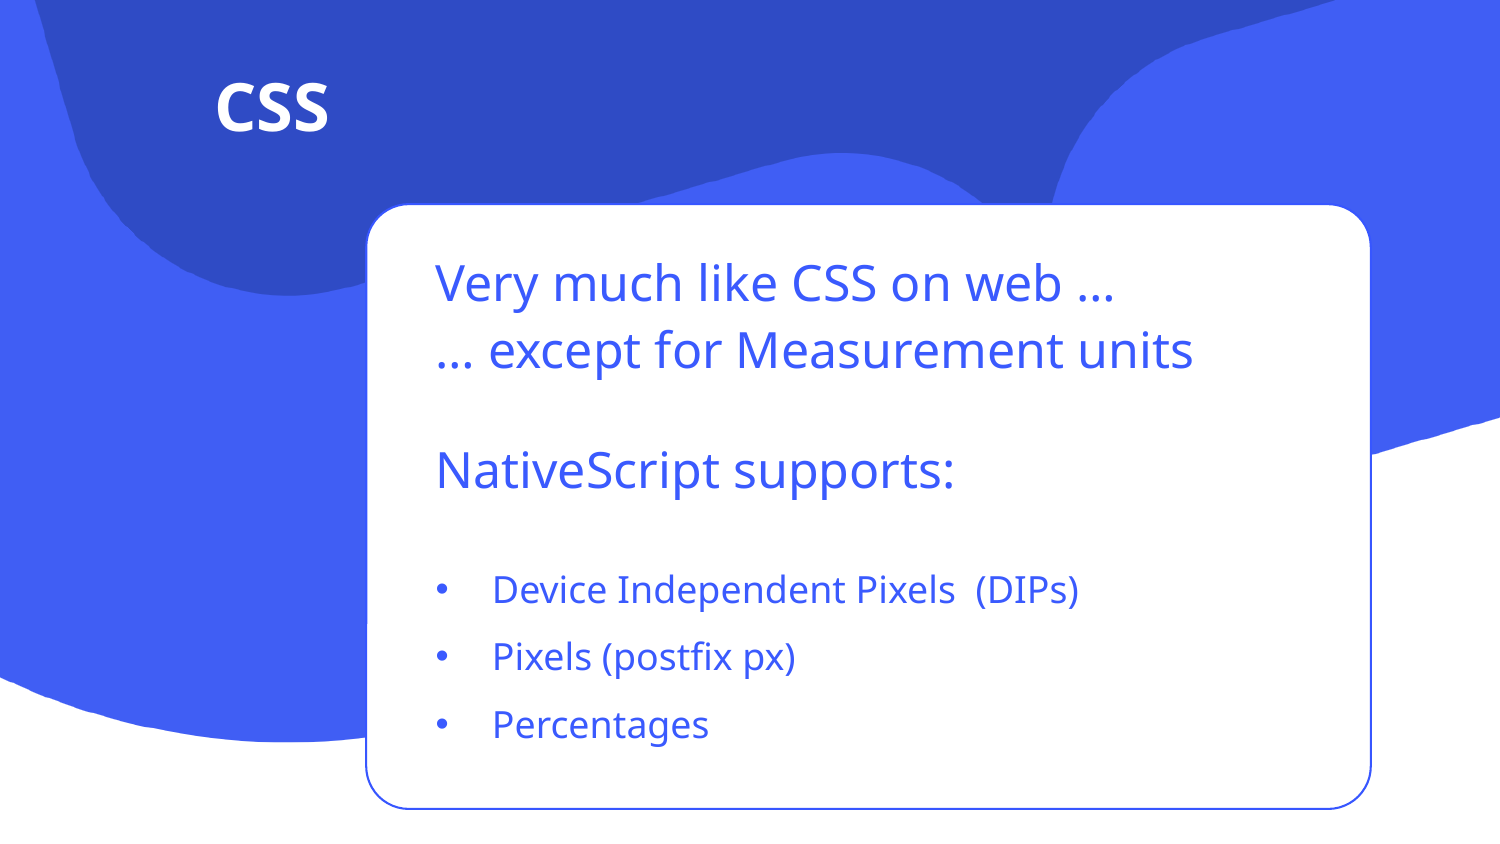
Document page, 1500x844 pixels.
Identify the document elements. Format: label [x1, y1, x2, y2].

text_box [365, 759, 1372, 810]
picture [0, 0, 1500, 759]
